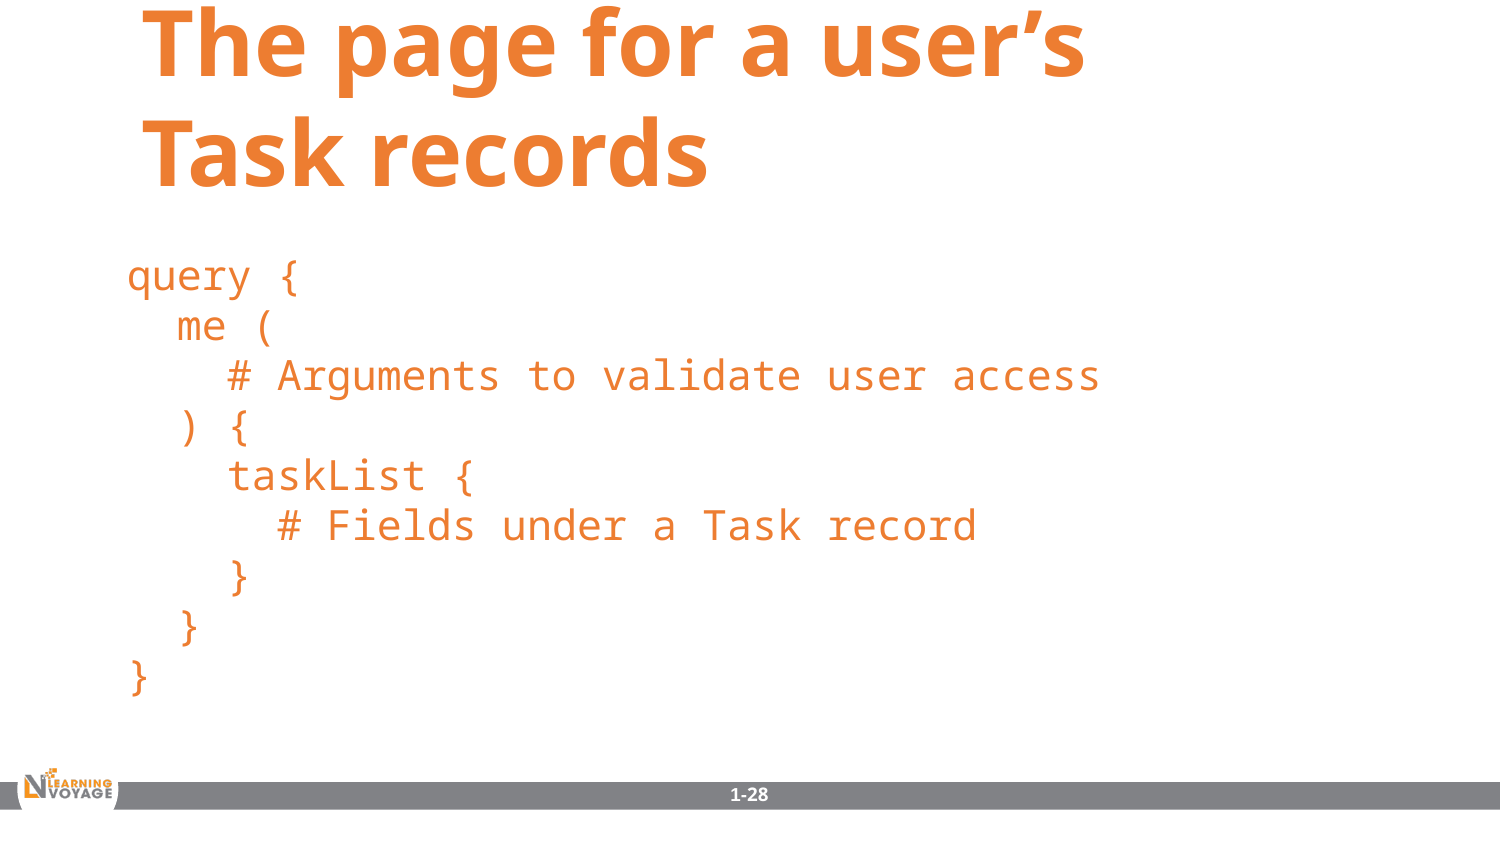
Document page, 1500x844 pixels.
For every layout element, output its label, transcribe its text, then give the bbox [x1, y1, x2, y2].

text_box The page for a user’s Task records [126, 37, 1231, 153]
picture [0, 706, 144, 844]
text_box query { me ( # Arguments to validate user access ) { taskList { # Fields under a Task record } } } [126, 246, 1373, 699]
slide_number 1-28 [692, 770, 784, 821]
